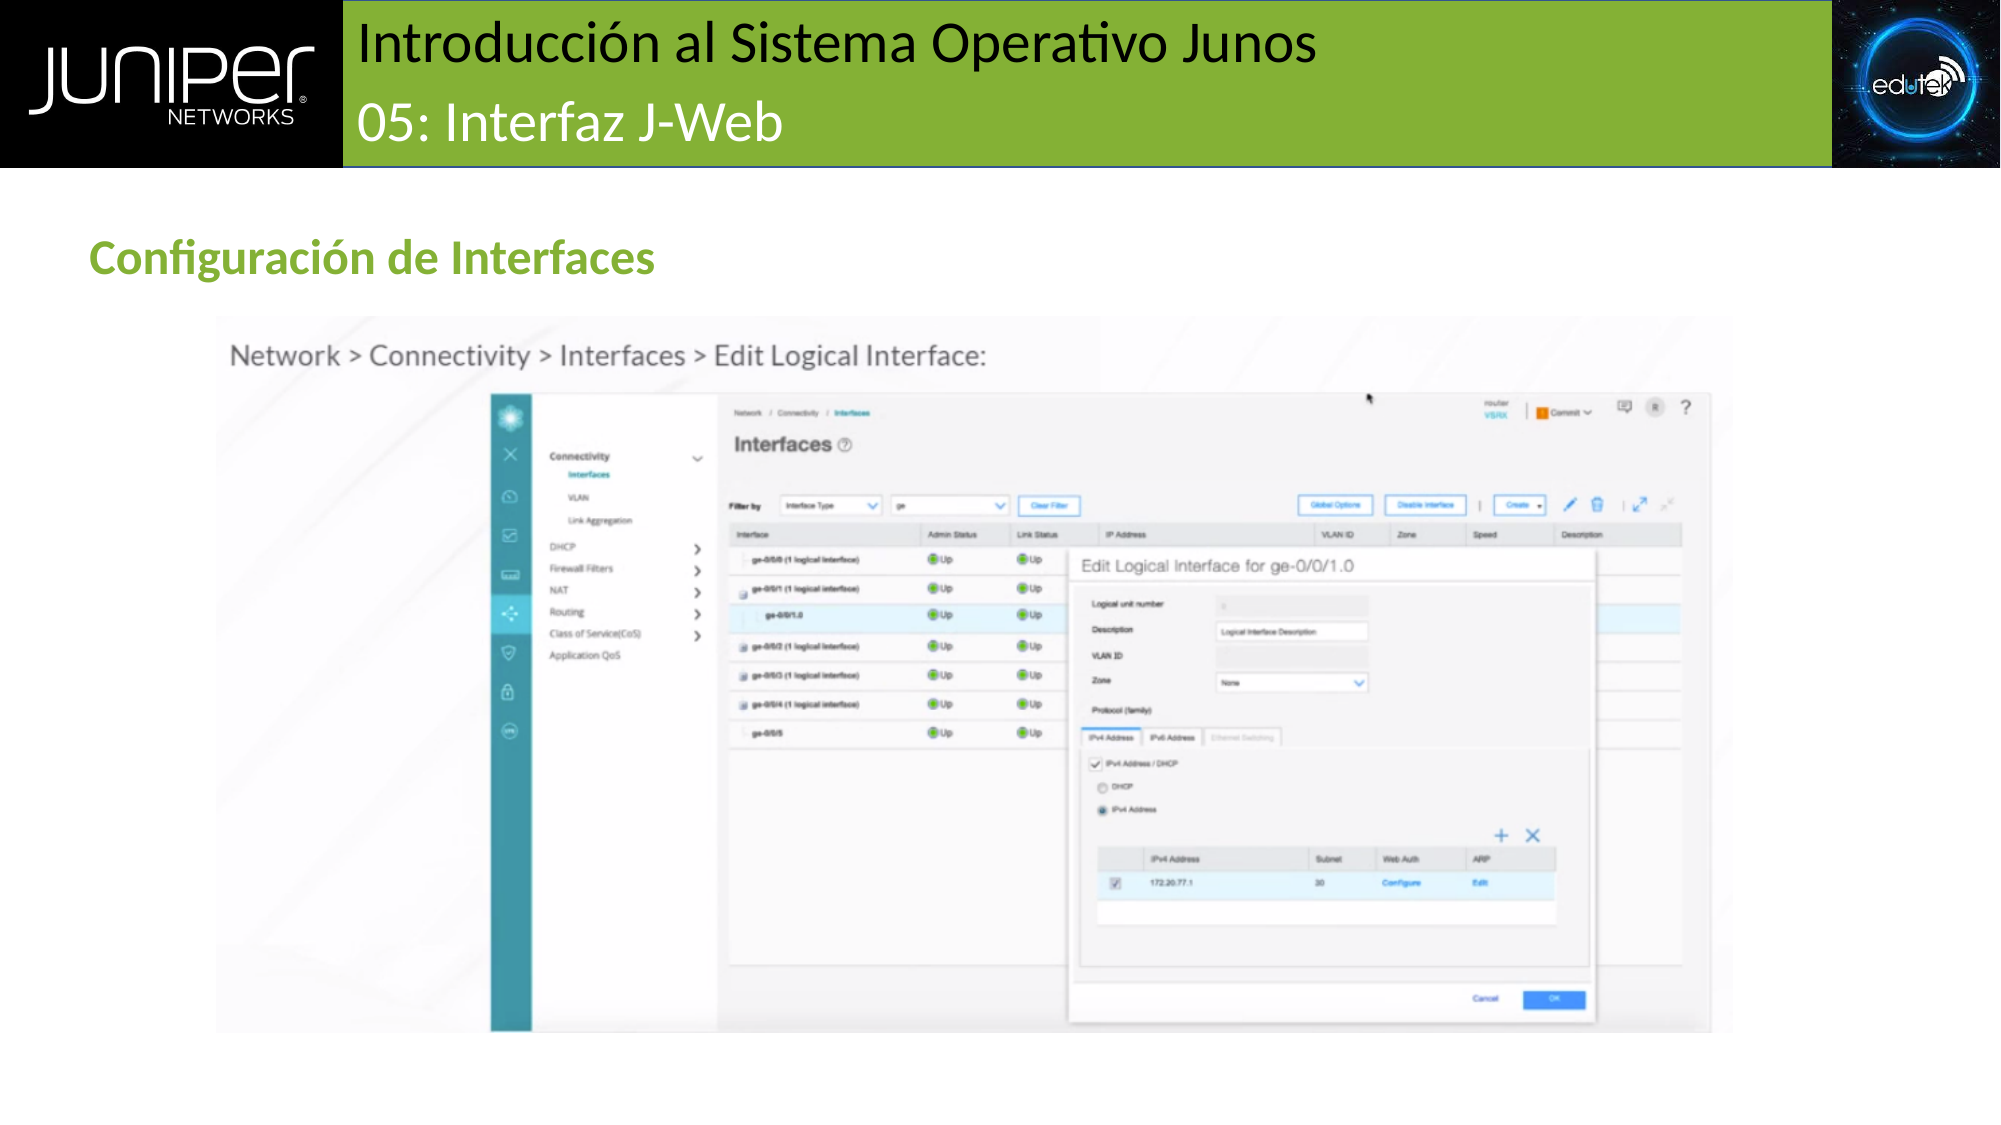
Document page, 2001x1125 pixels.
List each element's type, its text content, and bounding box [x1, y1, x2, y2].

picture [0, 0, 343, 168]
list 05: Interfaz J-Web [342, 83, 1606, 168]
list Configuración de Interfaces [74, 224, 1926, 938]
picture [215, 316, 1733, 1033]
picture [1832, 84, 2000, 168]
title Introducción al Sistema Operativo Junos [342, 3, 2000, 84]
